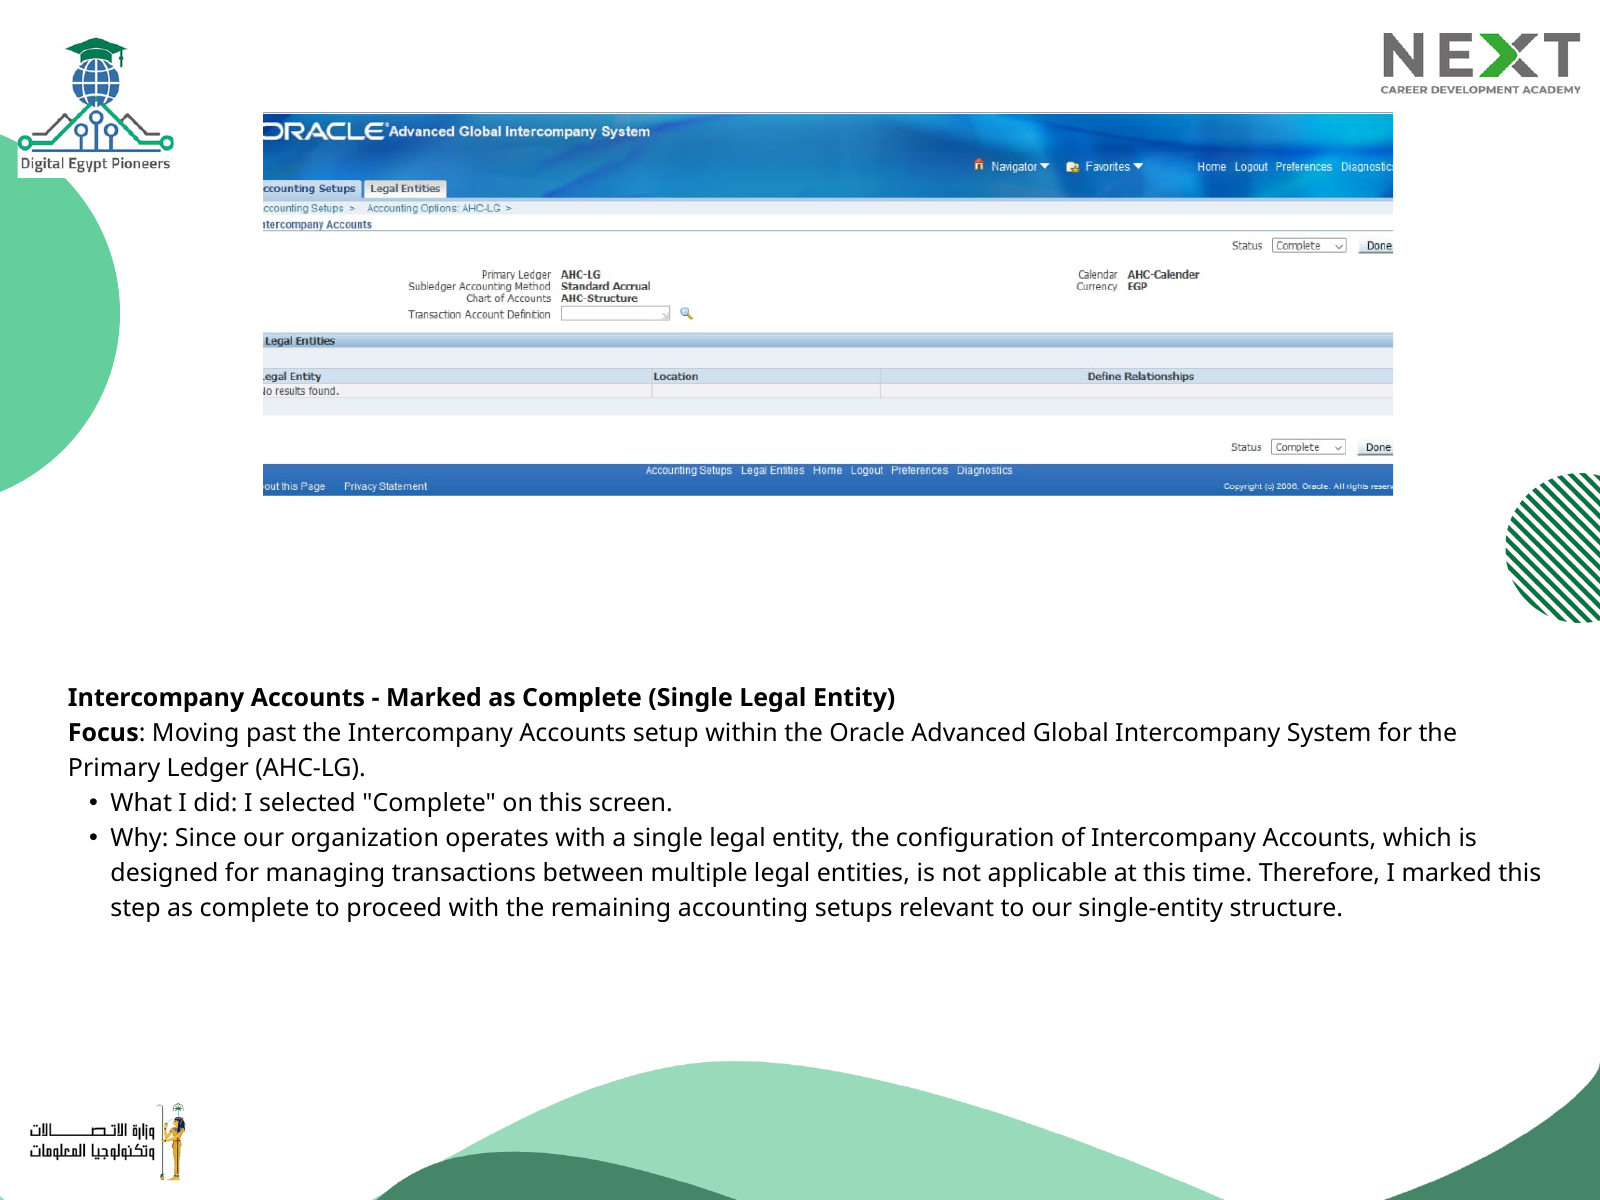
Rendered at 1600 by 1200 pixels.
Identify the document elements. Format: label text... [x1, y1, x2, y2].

text_box Intercompany Accounts - Marked as Complete (Single Legal Entity) Focus: Moving past the Intercompany Accounts setup within the Oracle Advanced Global Intercompany System for the Primary Ledger (AHC-LG). What I did: I selected "Complete" on this screen. Why: Since our organization operates with a single legal entity, the configuration of Intercompany Accounts, which is designed for managing transactions between multiple legal entities, is not applicable at this time. Therefore, I marked this step as complete to proceed with the remaining accounting setups relevant to our single-entity structure. [67, 676, 1556, 922]
text_box [17, 33, 174, 178]
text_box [0, 119, 121, 507]
text_box [1505, 473, 1600, 623]
text_box [1377, 33, 1581, 97]
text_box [262, 112, 1394, 663]
text_box [0, 1037, 1600, 1200]
text_box [17, 1100, 196, 1181]
